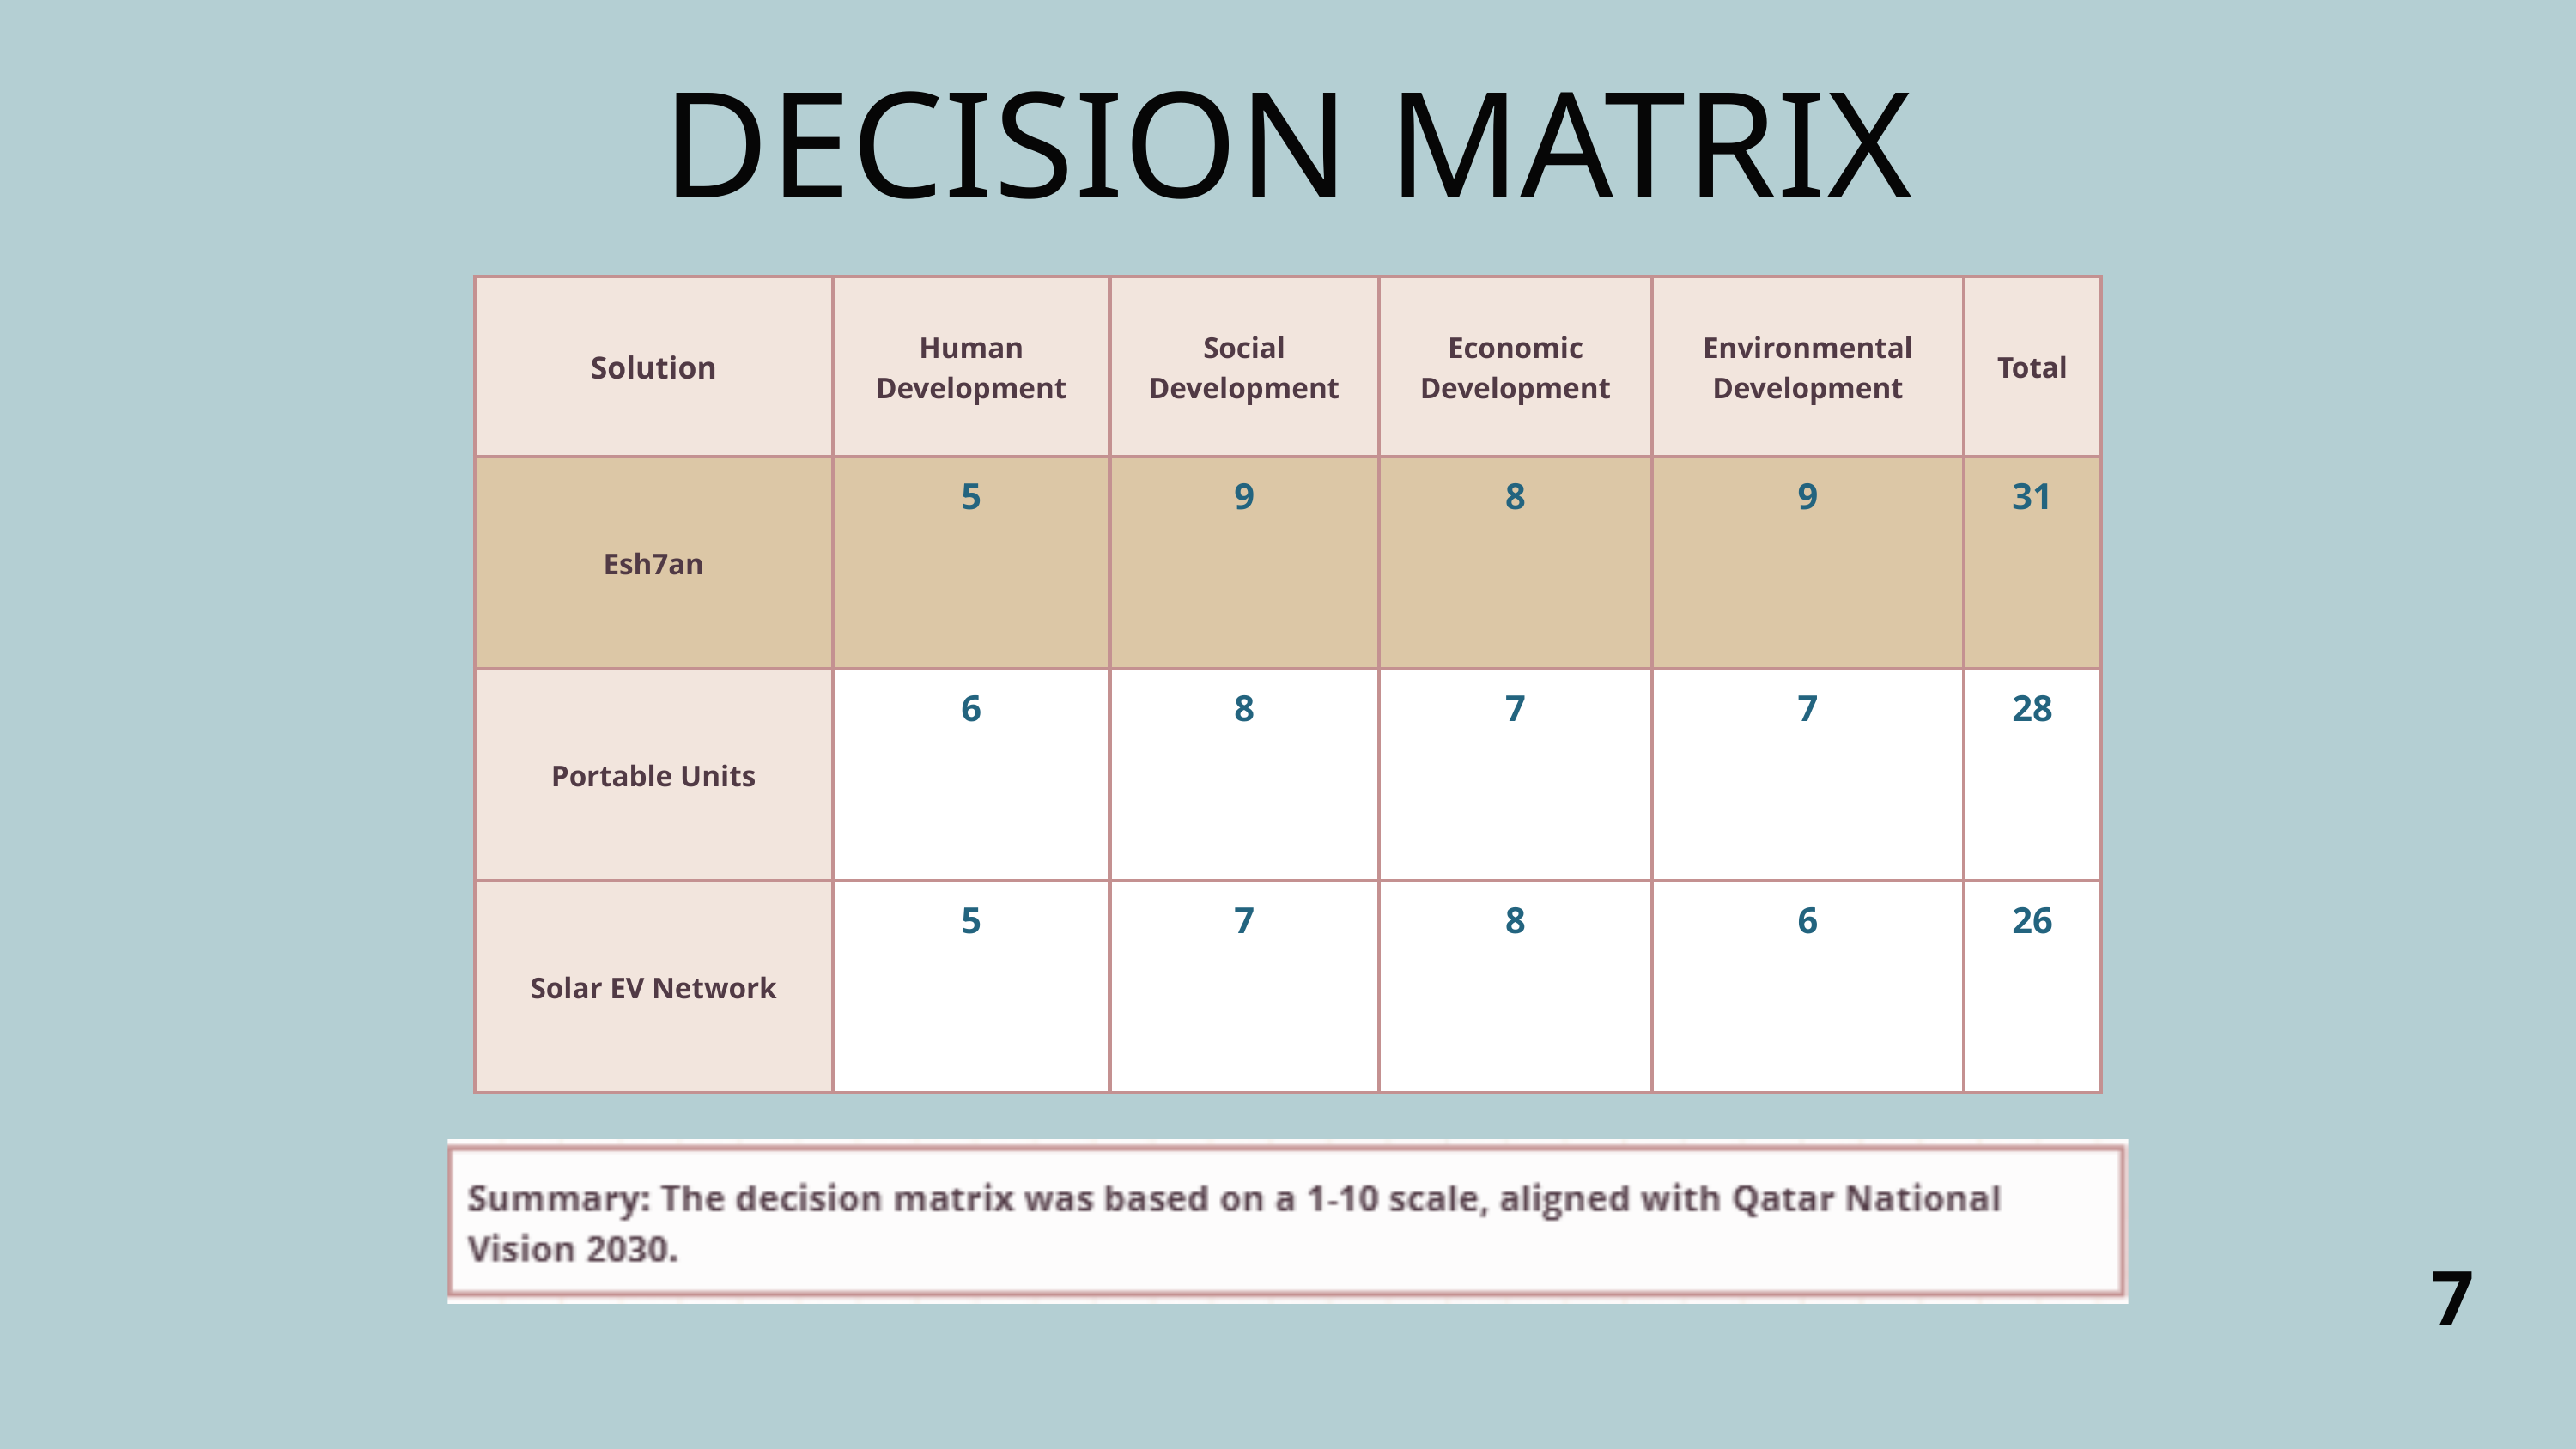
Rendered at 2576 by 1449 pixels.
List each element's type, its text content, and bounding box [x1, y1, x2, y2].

table_header Total [1965, 278, 2099, 455]
table_cell 9 [1654, 458, 1962, 667]
text_box [447, 1139, 2129, 1304]
table_cell 6 [835, 670, 1108, 879]
table_header Economic Development [1381, 278, 1650, 455]
table_cell 9 [1112, 458, 1377, 667]
table_cell Solar EV Network [477, 882, 831, 1091]
table_cell 8 [1381, 882, 1650, 1091]
table_cell 8 [1381, 458, 1650, 667]
table_cell 31 [1965, 458, 2099, 667]
table_header Environmental Development [1654, 278, 1962, 455]
text_box 7 [2431, 1264, 2472, 1341]
table_cell 5 [835, 458, 1108, 667]
table_cell 6 [1654, 882, 1962, 1091]
table_cell Portable Units [477, 670, 831, 879]
table_cell Esh7an [477, 458, 831, 667]
table_cell 8 [1112, 670, 1377, 879]
text_box DECISION MATRIX [336, 78, 2239, 227]
table_cell 5 [835, 882, 1108, 1091]
table_cell 7 [1381, 670, 1650, 879]
table_cell 7 [1112, 882, 1377, 1091]
table_cell 26 [1965, 882, 2099, 1091]
table_header Solution [477, 278, 831, 455]
table_cell 7 [1654, 670, 1962, 879]
table_cell 28 [1965, 670, 2099, 879]
table_header Social Development [1112, 278, 1377, 455]
table_header Human Development [835, 278, 1108, 455]
